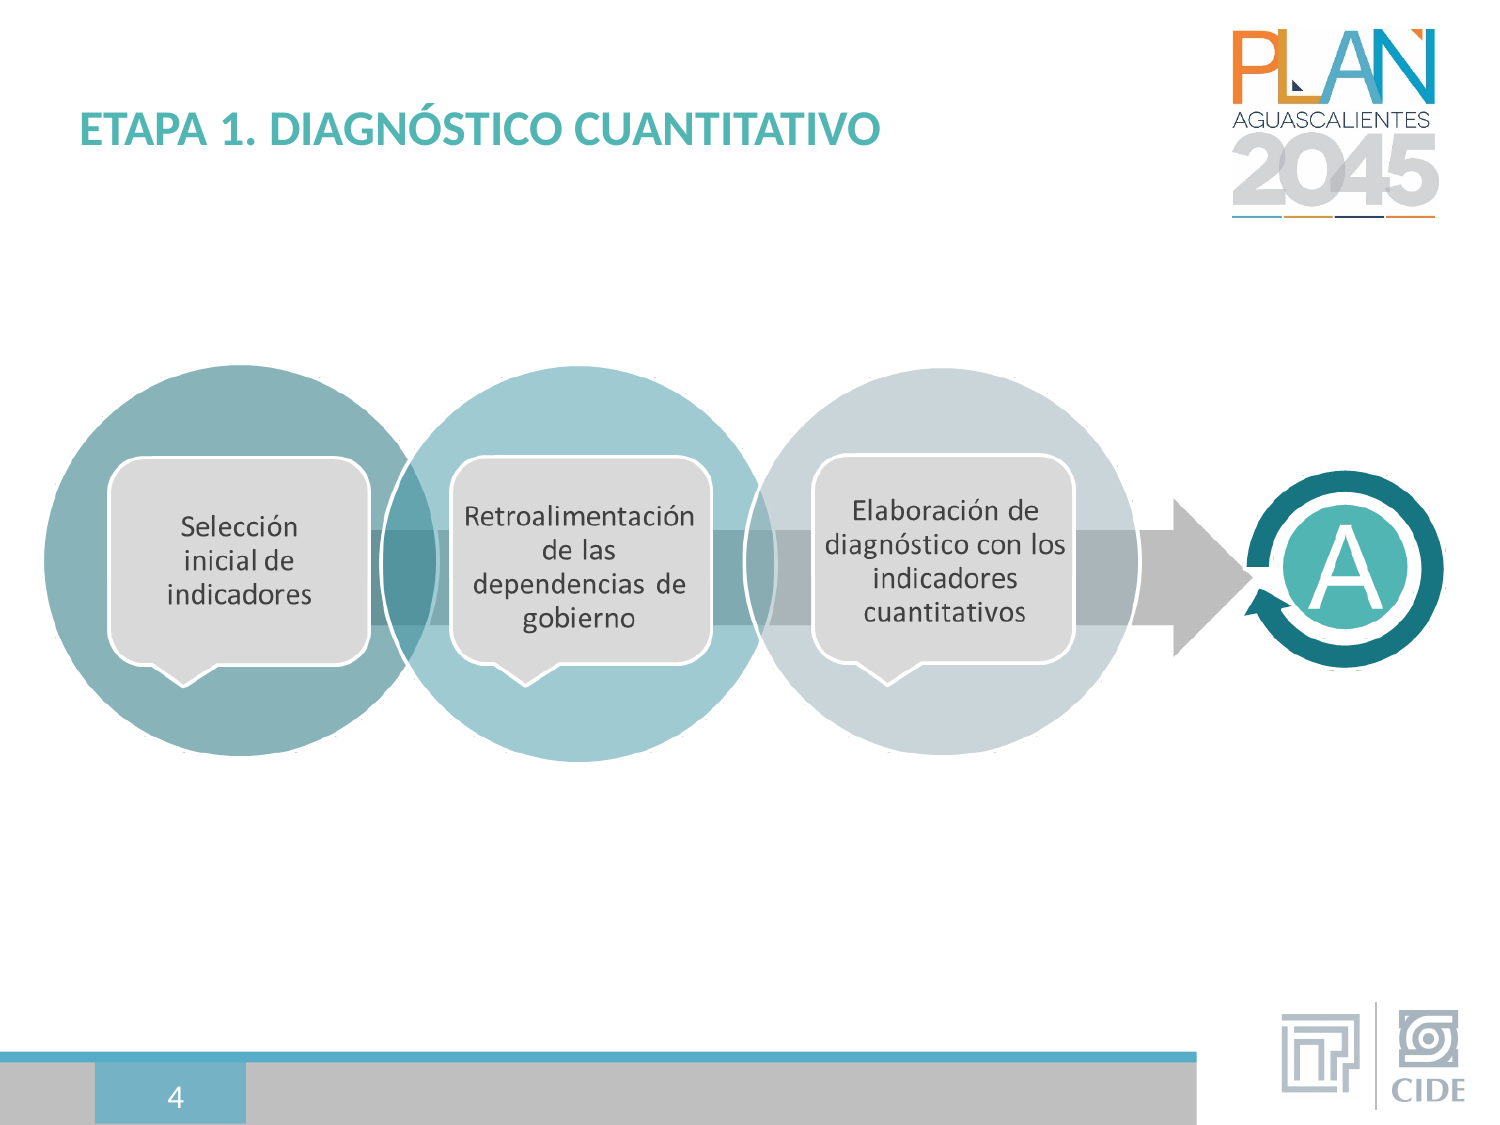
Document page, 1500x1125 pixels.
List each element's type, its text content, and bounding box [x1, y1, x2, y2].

text_box Etapa 1. Diagnóstico Cuantitativo [64, 87, 1021, 218]
slide_number 4 [94, 1073, 257, 1118]
picture [39, 361, 1500, 786]
picture [1232, 29, 1440, 219]
picture [1382, 29, 1427, 88]
